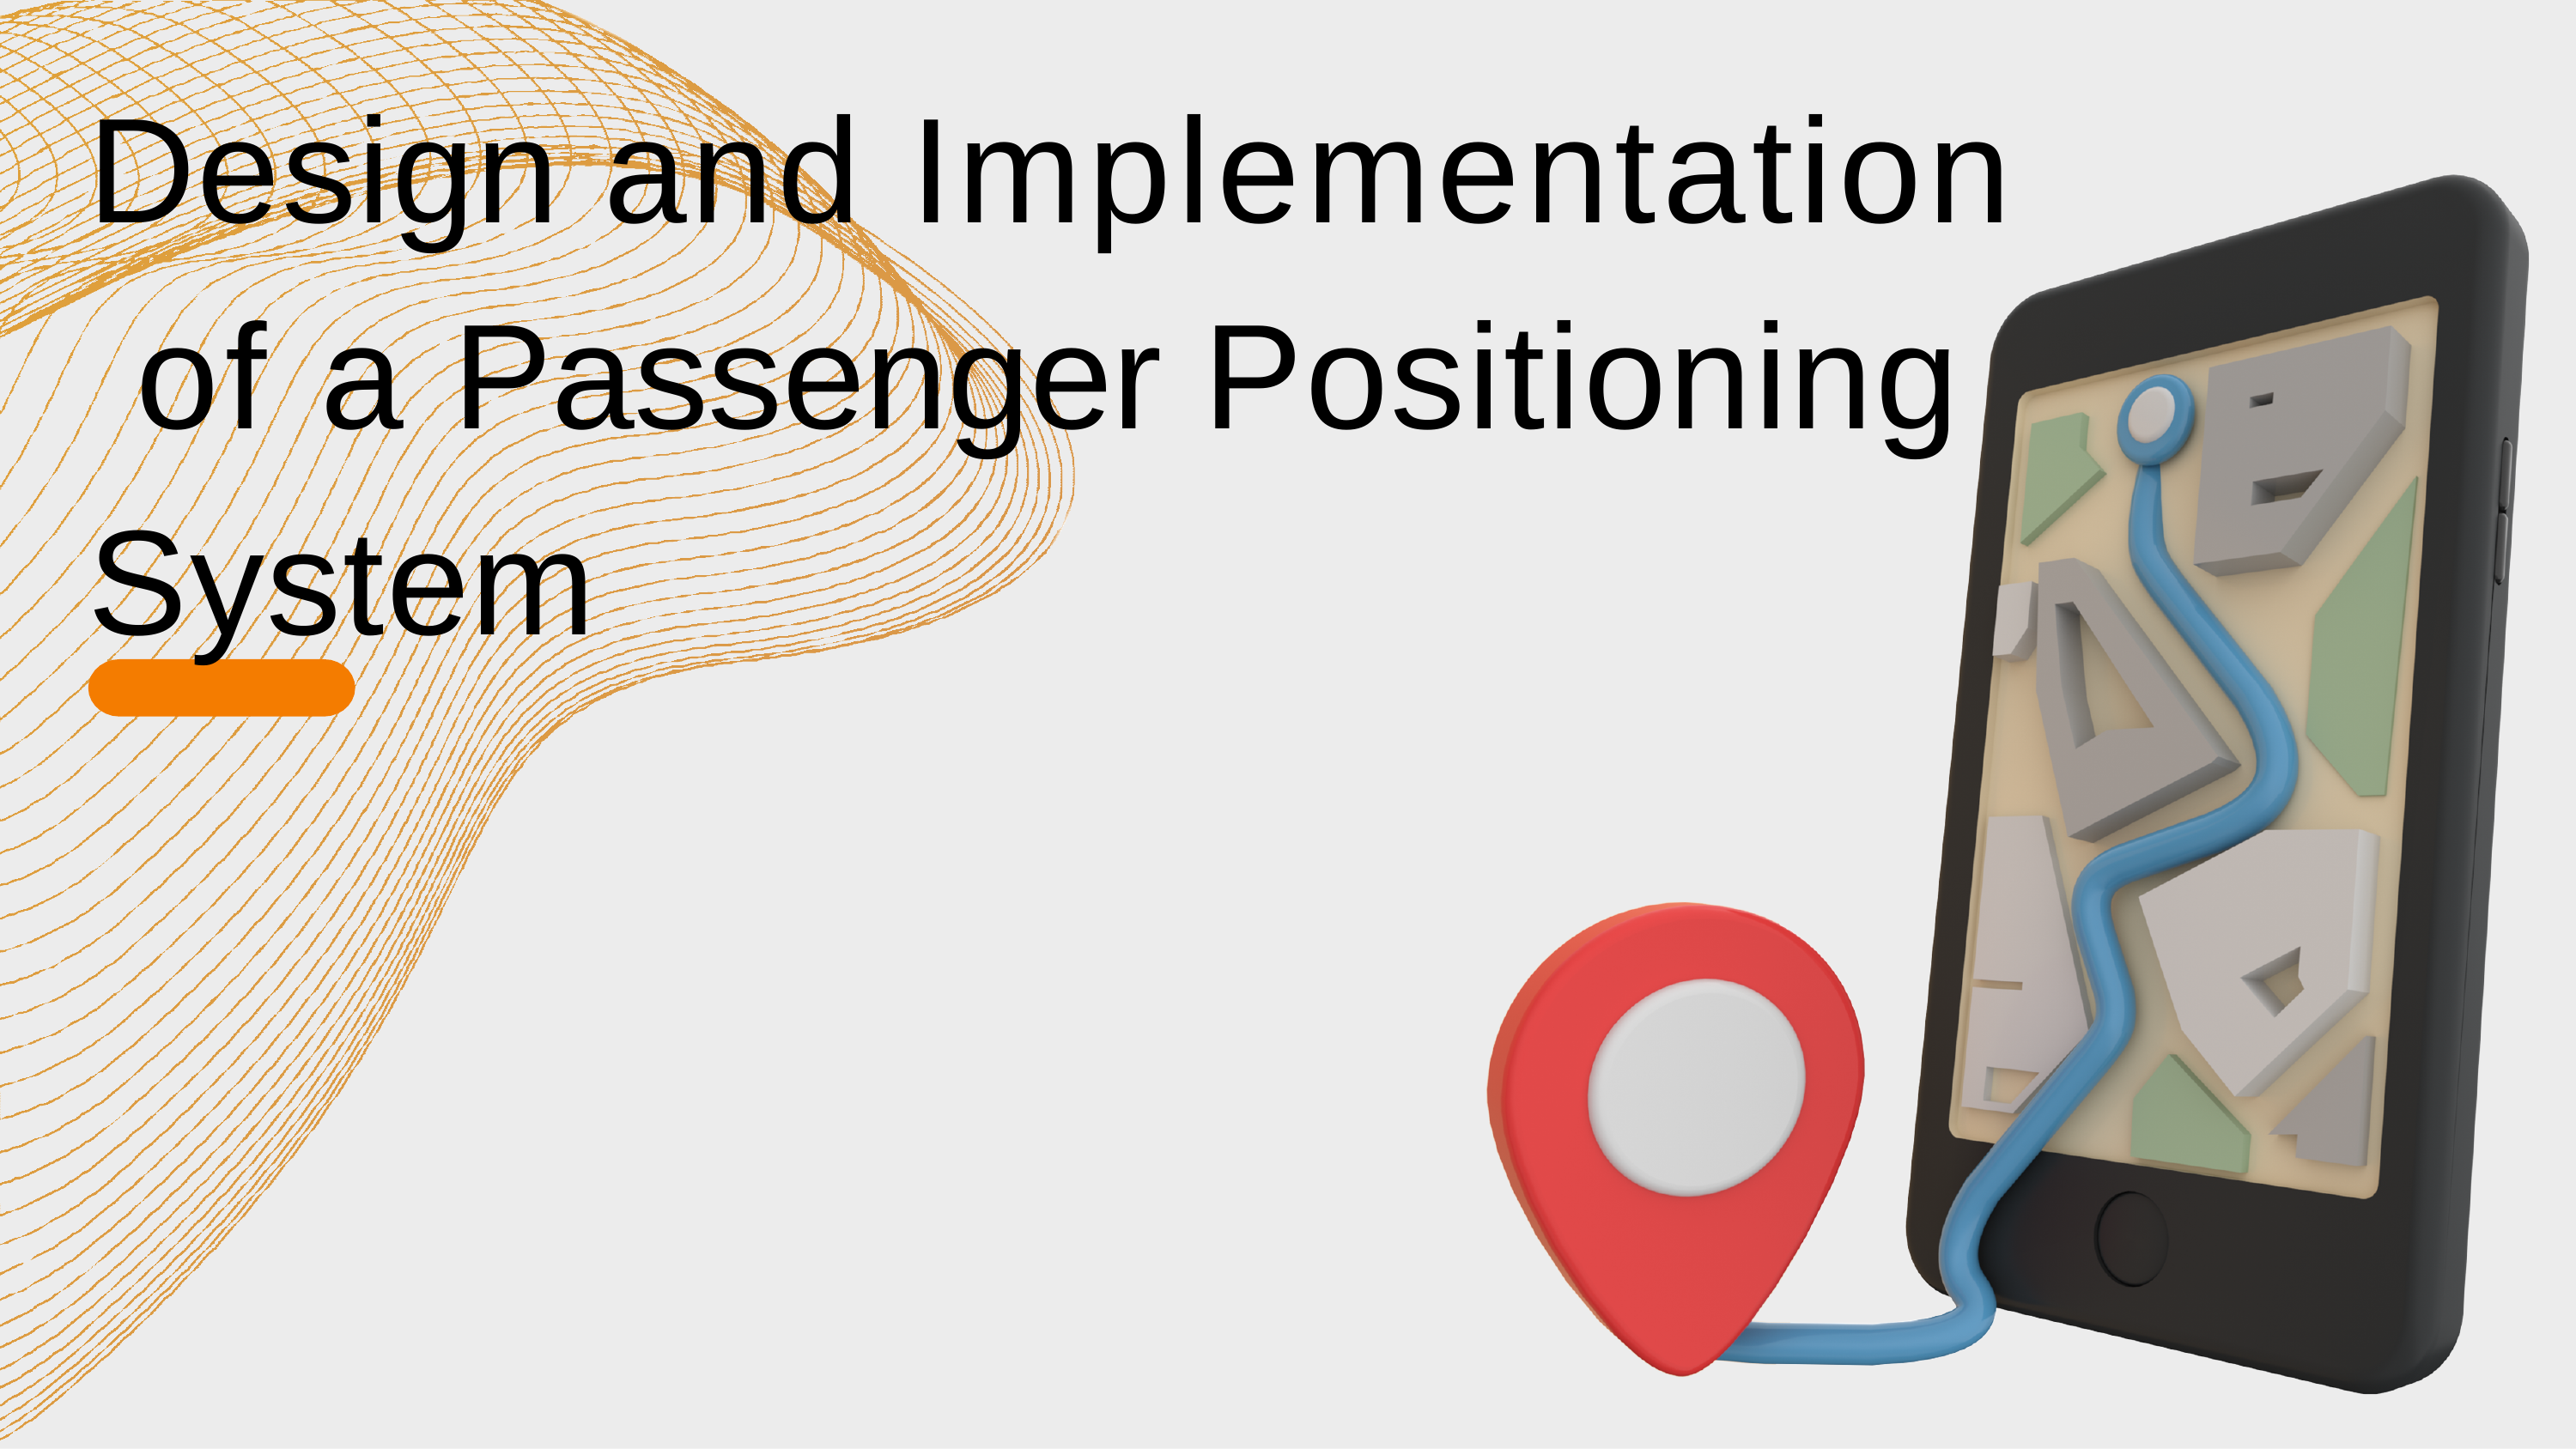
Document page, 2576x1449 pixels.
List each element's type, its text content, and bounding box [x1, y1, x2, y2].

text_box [0, 0, 1075, 1441]
text_box [1485, 173, 2530, 1395]
title Design and Implementation of a Passenger Positioning System [1078, 44, 2032, 665]
